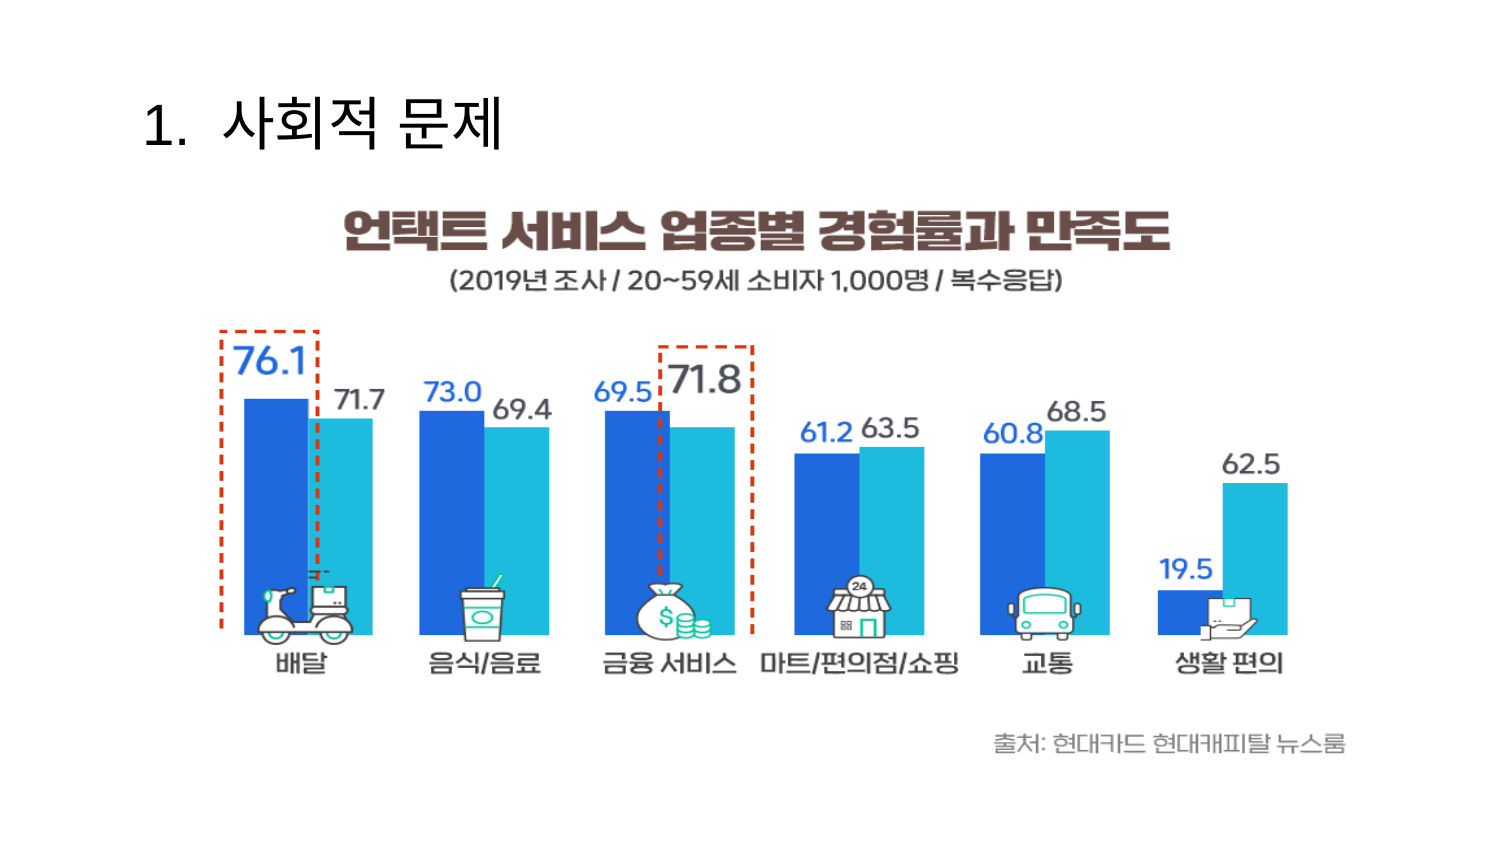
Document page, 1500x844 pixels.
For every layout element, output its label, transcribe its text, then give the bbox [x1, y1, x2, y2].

text_box 1.플랫폼 소개 [63, 56, 1437, 141]
title 1. 사회적 문제 [127, 72, 1500, 157]
picture [134, 156, 1381, 785]
